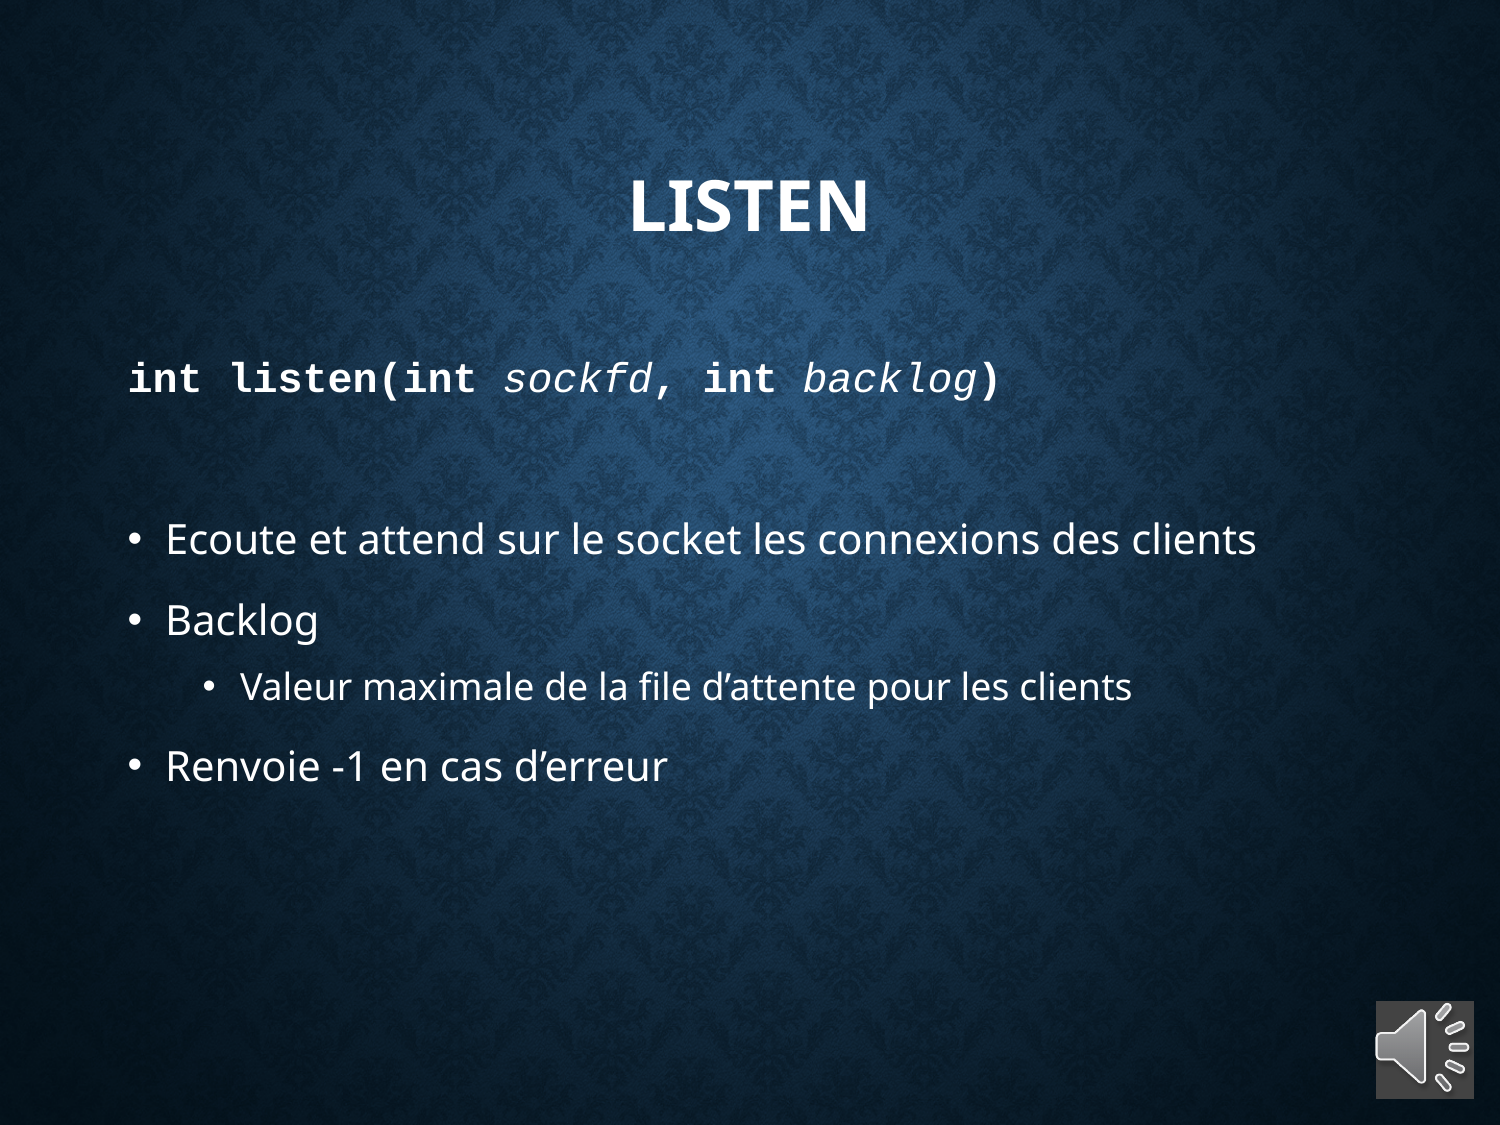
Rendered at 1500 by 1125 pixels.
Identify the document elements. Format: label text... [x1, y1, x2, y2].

picture [1374, 999, 1476, 1101]
list int listen(int sockfd, int backlog) Ecoute et attend sur le socket les connexions des clients Backlog Valeur maximale de la file d’attente pour les clients Renvoie -1 en cas d’erreur [112, 333, 1387, 1025]
title listen [112, 99, 1387, 318]
